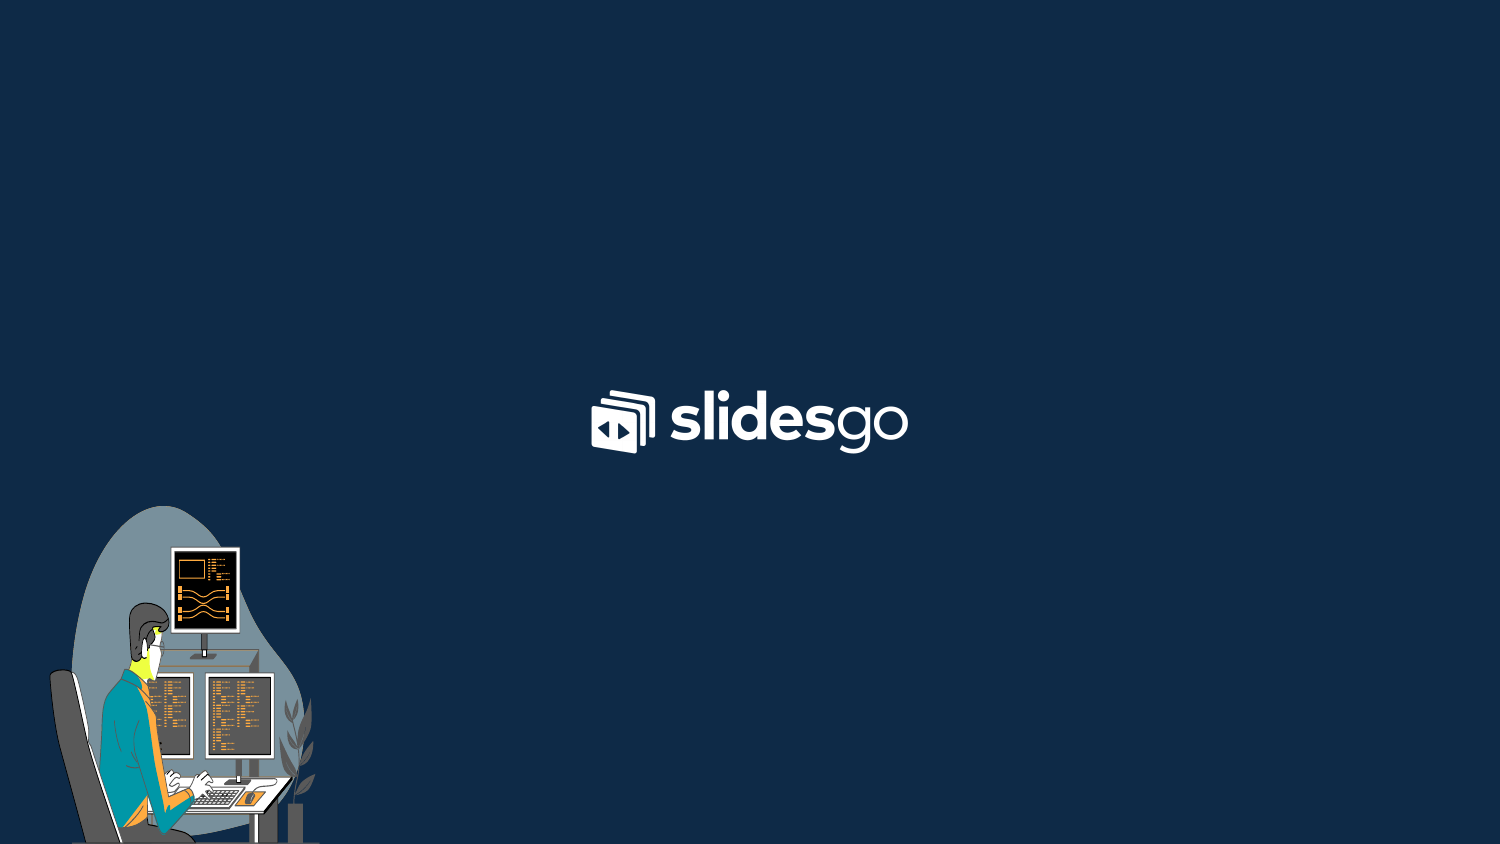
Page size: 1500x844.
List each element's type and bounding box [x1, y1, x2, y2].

text_box [49, 505, 320, 844]
picture [565, 347, 935, 496]
